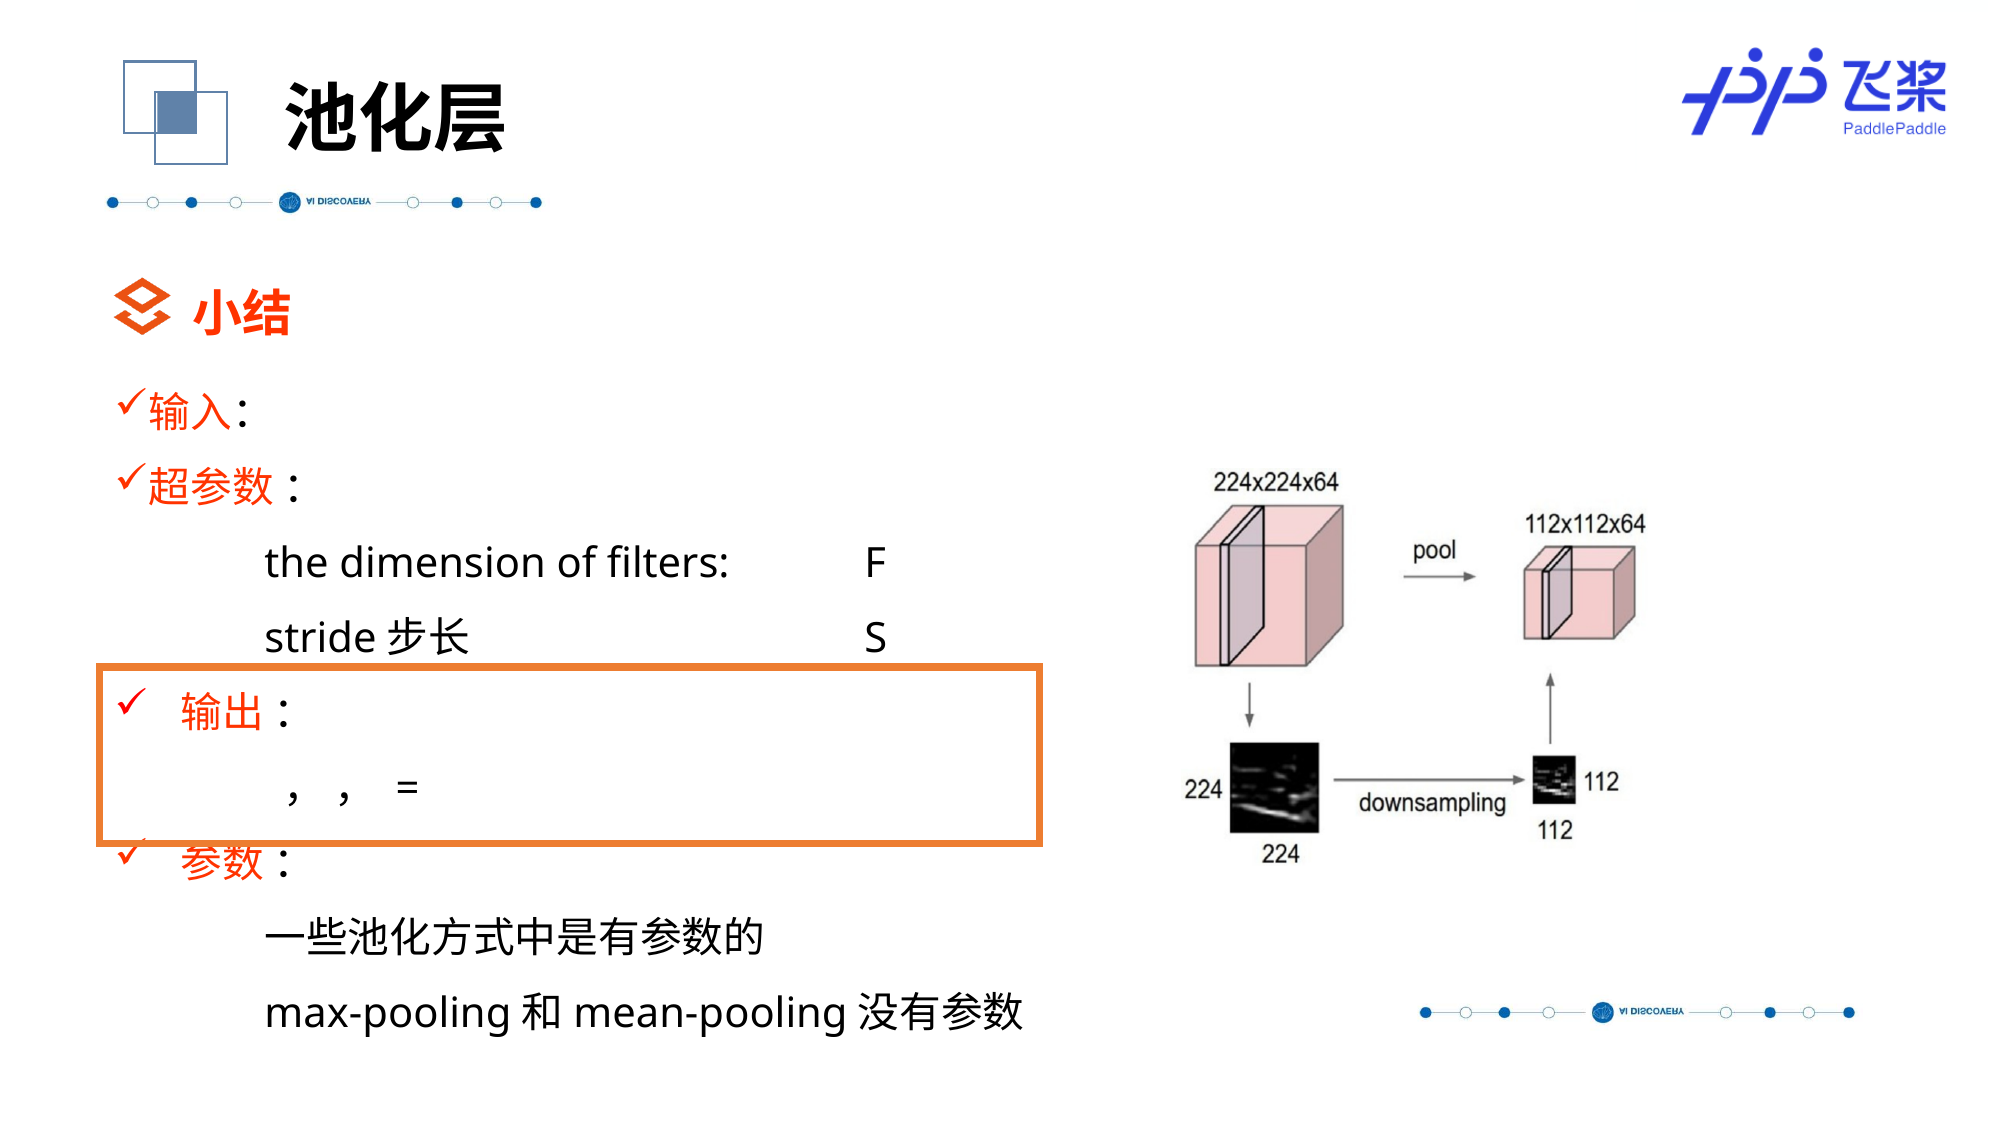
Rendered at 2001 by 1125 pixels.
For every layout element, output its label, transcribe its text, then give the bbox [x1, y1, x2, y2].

picture [1408, 990, 1863, 1039]
text_box [98, 666, 1041, 845]
picture [99, 263, 185, 349]
picture [1635, 0, 1988, 173]
text_box 小结 [177, 259, 1415, 350]
text_box 池化层 [269, 62, 648, 168]
picture [95, 180, 550, 229]
picture [1181, 468, 1648, 866]
